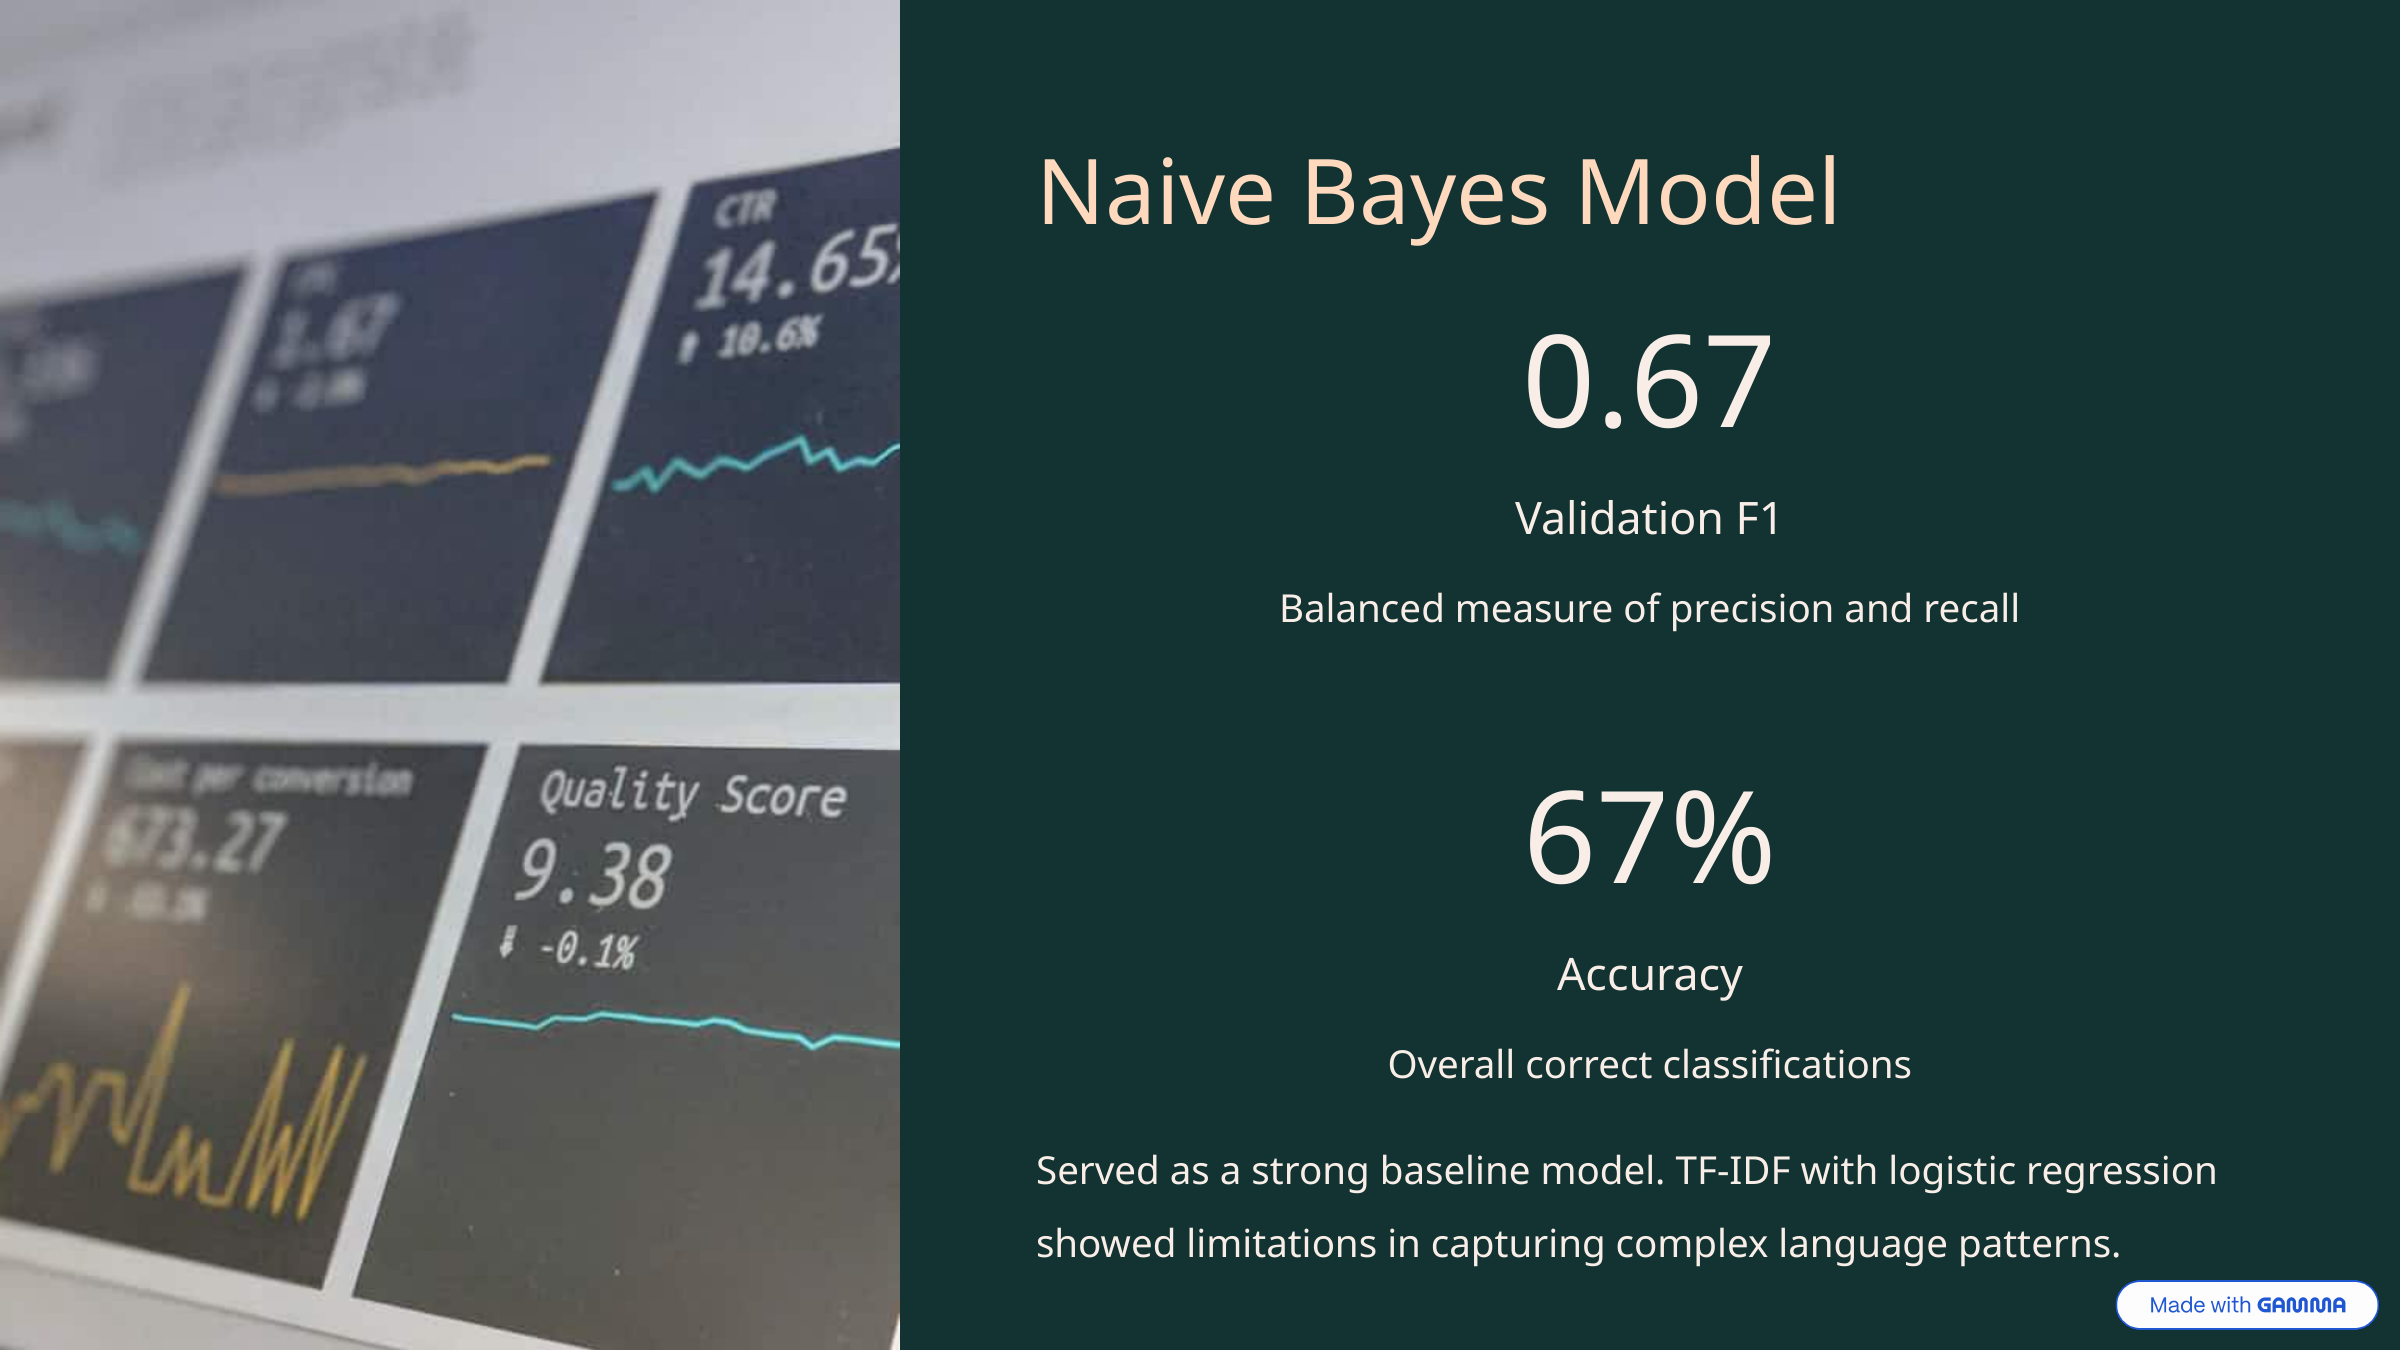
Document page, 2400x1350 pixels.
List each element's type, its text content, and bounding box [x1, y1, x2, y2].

text_box 0.67 [1036, 299, 2264, 428]
text_box Accuracy [1421, 932, 1879, 990]
picture [2106, 1271, 2389, 1339]
picture [0, 0, 901, 1350]
text_box Served as a strong baseline model. TF-IDF with logistic regression showed limitations in capturing complex language patterns. [1036, 1118, 2264, 1244]
text_box Naive Bayes Model [1036, 106, 2108, 222]
text_box Overall correct classifications [1036, 1012, 2264, 1075]
text_box Validation F1 [1421, 476, 1879, 534]
text_box Balanced measure of precision and recall [1036, 556, 2264, 619]
text_box 67% [1036, 755, 2264, 884]
